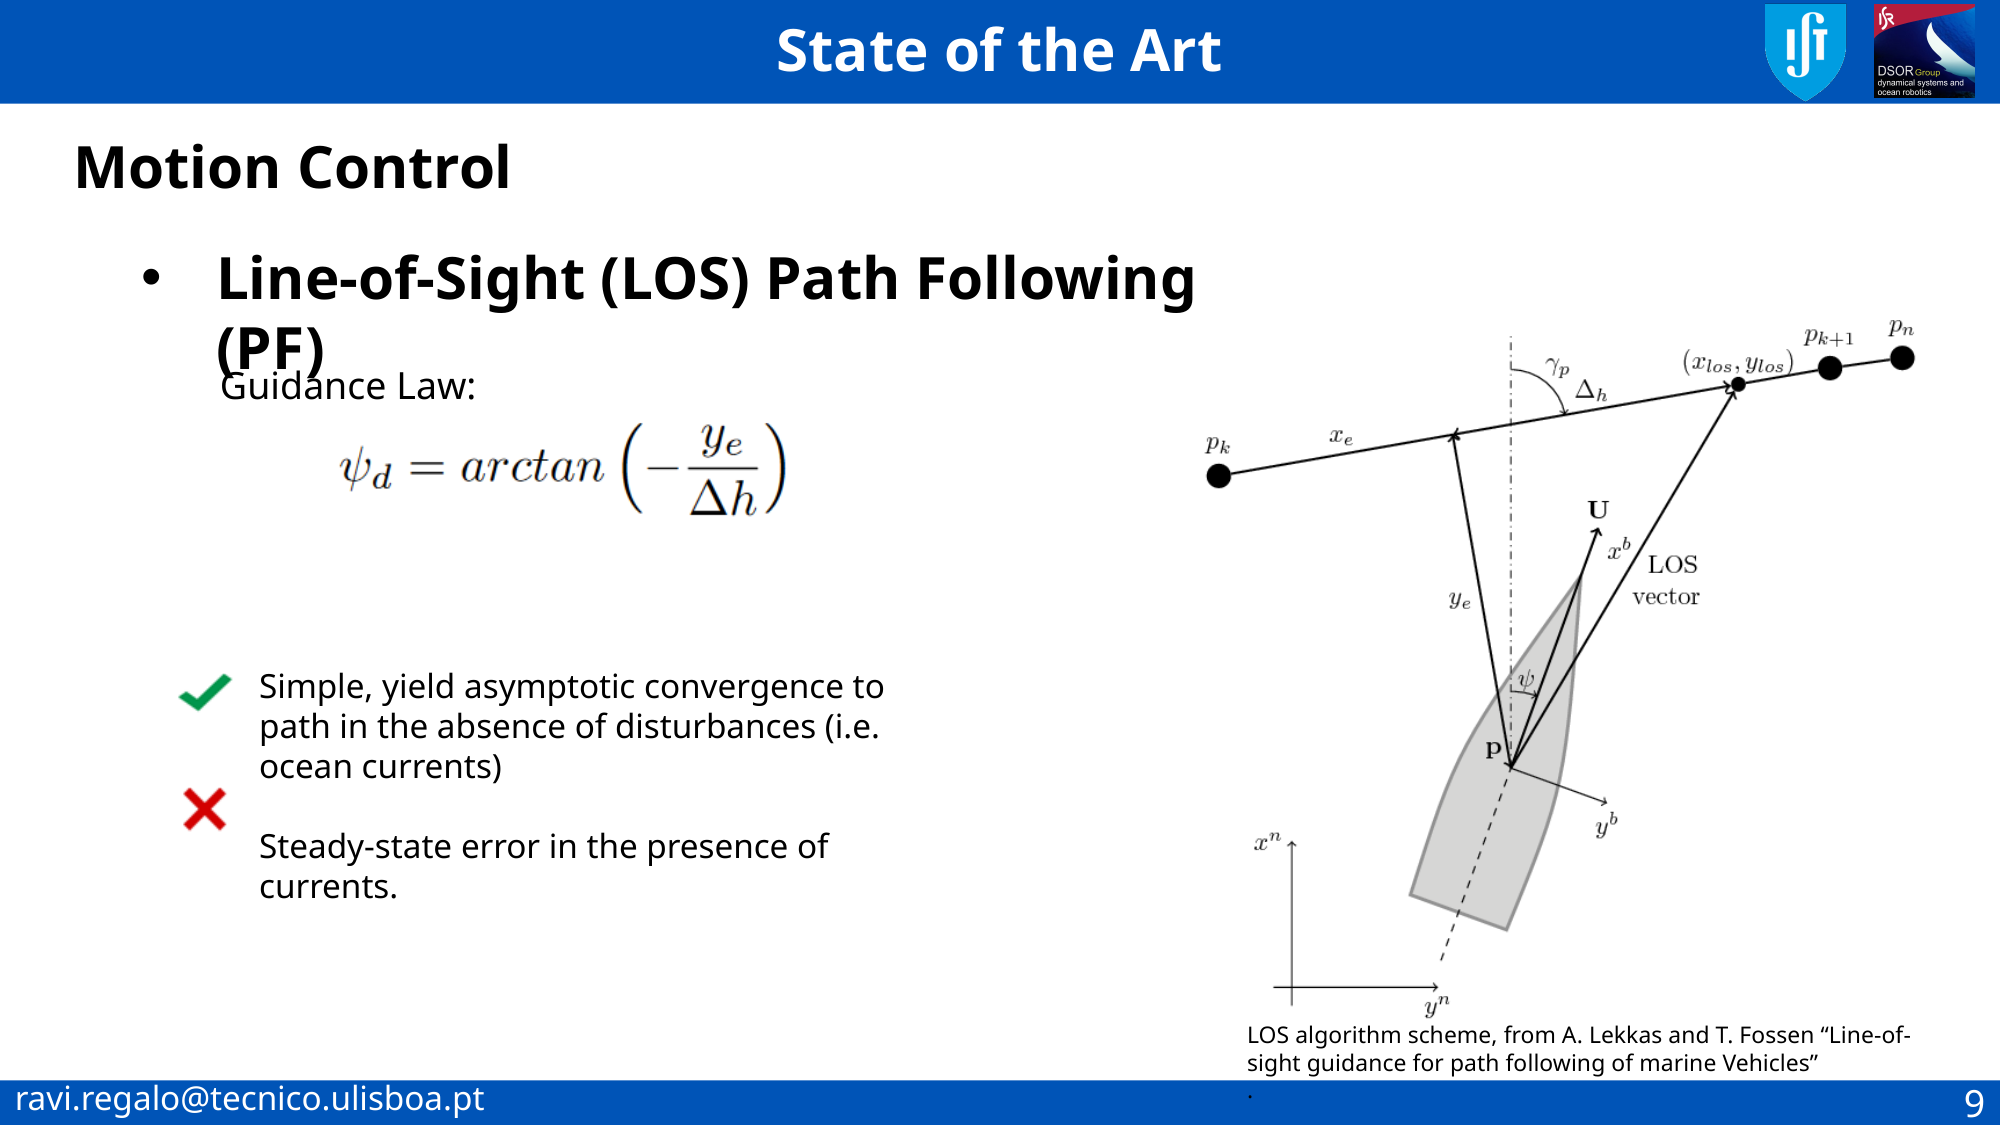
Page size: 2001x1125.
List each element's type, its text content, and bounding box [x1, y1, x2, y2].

picture [176, 672, 234, 715]
picture [292, 382, 802, 536]
picture [1873, 4, 1975, 98]
text_box [0, 0, 1761, 105]
text_box LOS algorithm scheme, from A. Lekkas and T. Fossen “Line-of-sight guidance for path following of marine Vehicles” . [1232, 1013, 1975, 1111]
text_box 9 [1949, 1072, 2000, 1125]
text_box [587, 1079, 1949, 1125]
text_box Simple, yield asymptotic convergence to path in the absence of disturbances (i.e. ocean currents) Steady-state error in the presence of currents. [244, 657, 968, 953]
text_box Motion Control [58, 122, 571, 208]
picture [1761, 0, 1850, 105]
text_box Line-of-Sight (LOS) Path Following (PF) [126, 233, 1286, 389]
text_box Guidance Law: [205, 354, 792, 414]
picture [1177, 319, 1950, 1039]
text_box ravi.regalo@tecnico.ulisboa.pt [0, 1069, 587, 1125]
picture [182, 787, 229, 833]
text_box [1850, 0, 2000, 105]
text_box State of the Art [697, 5, 1303, 90]
